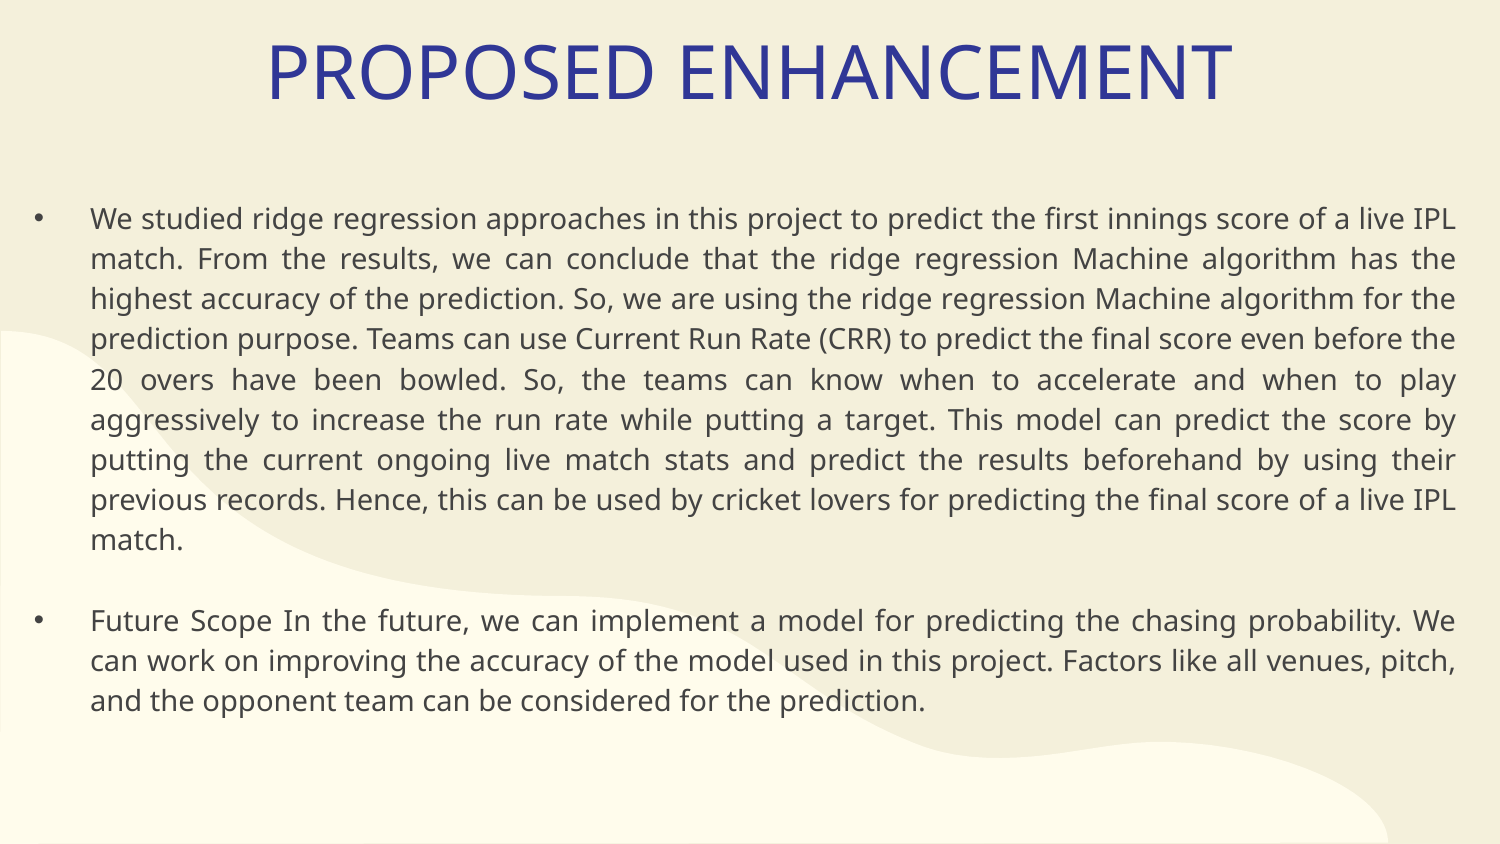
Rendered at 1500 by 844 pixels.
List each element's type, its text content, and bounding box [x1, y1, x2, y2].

title PROPOSED ENHANCEMENT [0, 0, 1500, 140]
subtitle We studied ridge regression approaches in this project to predict the first innings score of a live IPL match. From the results, we can conclude that the ridge regression Machine algorithm has the highest accuracy of the prediction. So, we are using the ridge regression Machine algorithm for the prediction purpose. Teams can use Current Run Rate (CRR) to predict the final score even before the 20 overs have been bowled. So, the teams can know when to accelerate and when to play aggressively to increase the run rate while putting a target. This model can predict the score by putting the current ongoing live match stats and predict the results beforehand by using their previous records. Hence, this can be used by cricket lovers for predicting the final score of a live IPL match. Future Scope In the future, we can implement a model for predicting the chasing probability. We can work on improving the accuracy of the model used in this project. Factors like all venues, pitch, and the opponent team can be considered for the prediction. [0, 180, 1473, 724]
